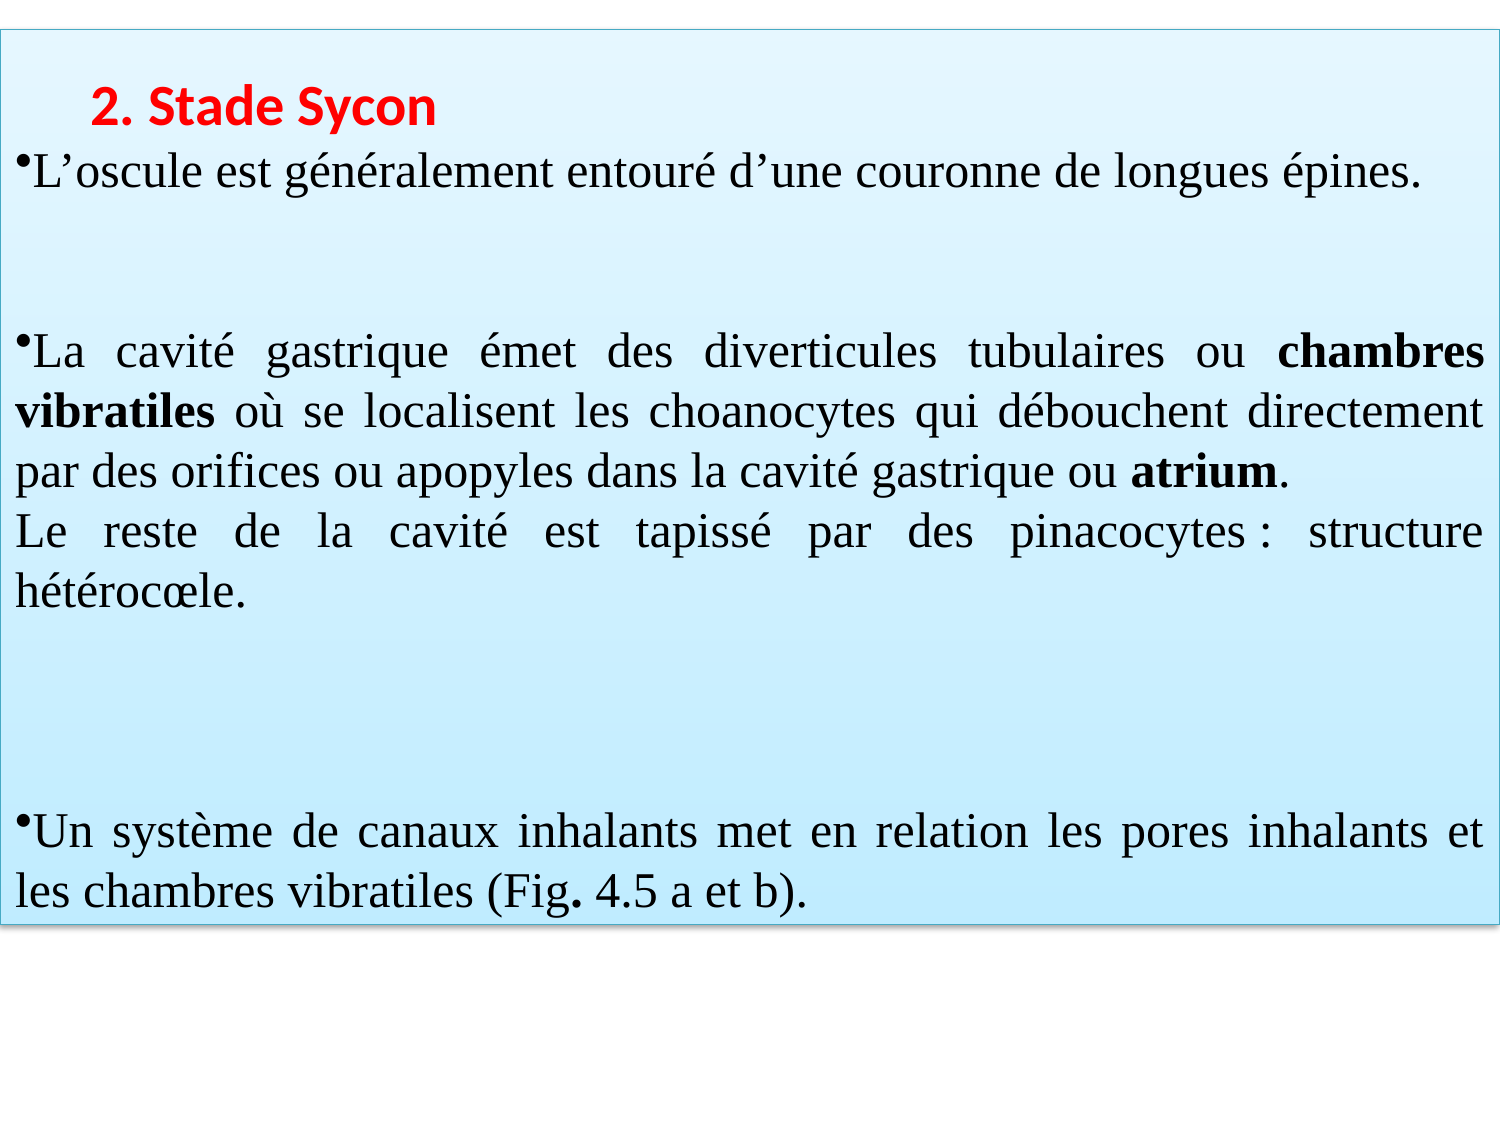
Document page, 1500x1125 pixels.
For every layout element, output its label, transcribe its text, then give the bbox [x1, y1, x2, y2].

text_box 2. Stade Sycon L’oscule est généralement entouré d’une couronne de longues épines. La cavité gastrique émet des diverticules tubulaires ou chambres vibratiles où se localisent les choanocytes qui débouchent directement par des orifices ou apopyles dans la cavité gastrique ou atrium. Le reste de la cavité est tapissé par des pinacocytes : structure hétérocœle. Un système de canaux inhalants met en relation les pores inhalants et les chambres vibratiles (Fig. 4.5 a et b). [0, 29, 1500, 925]
